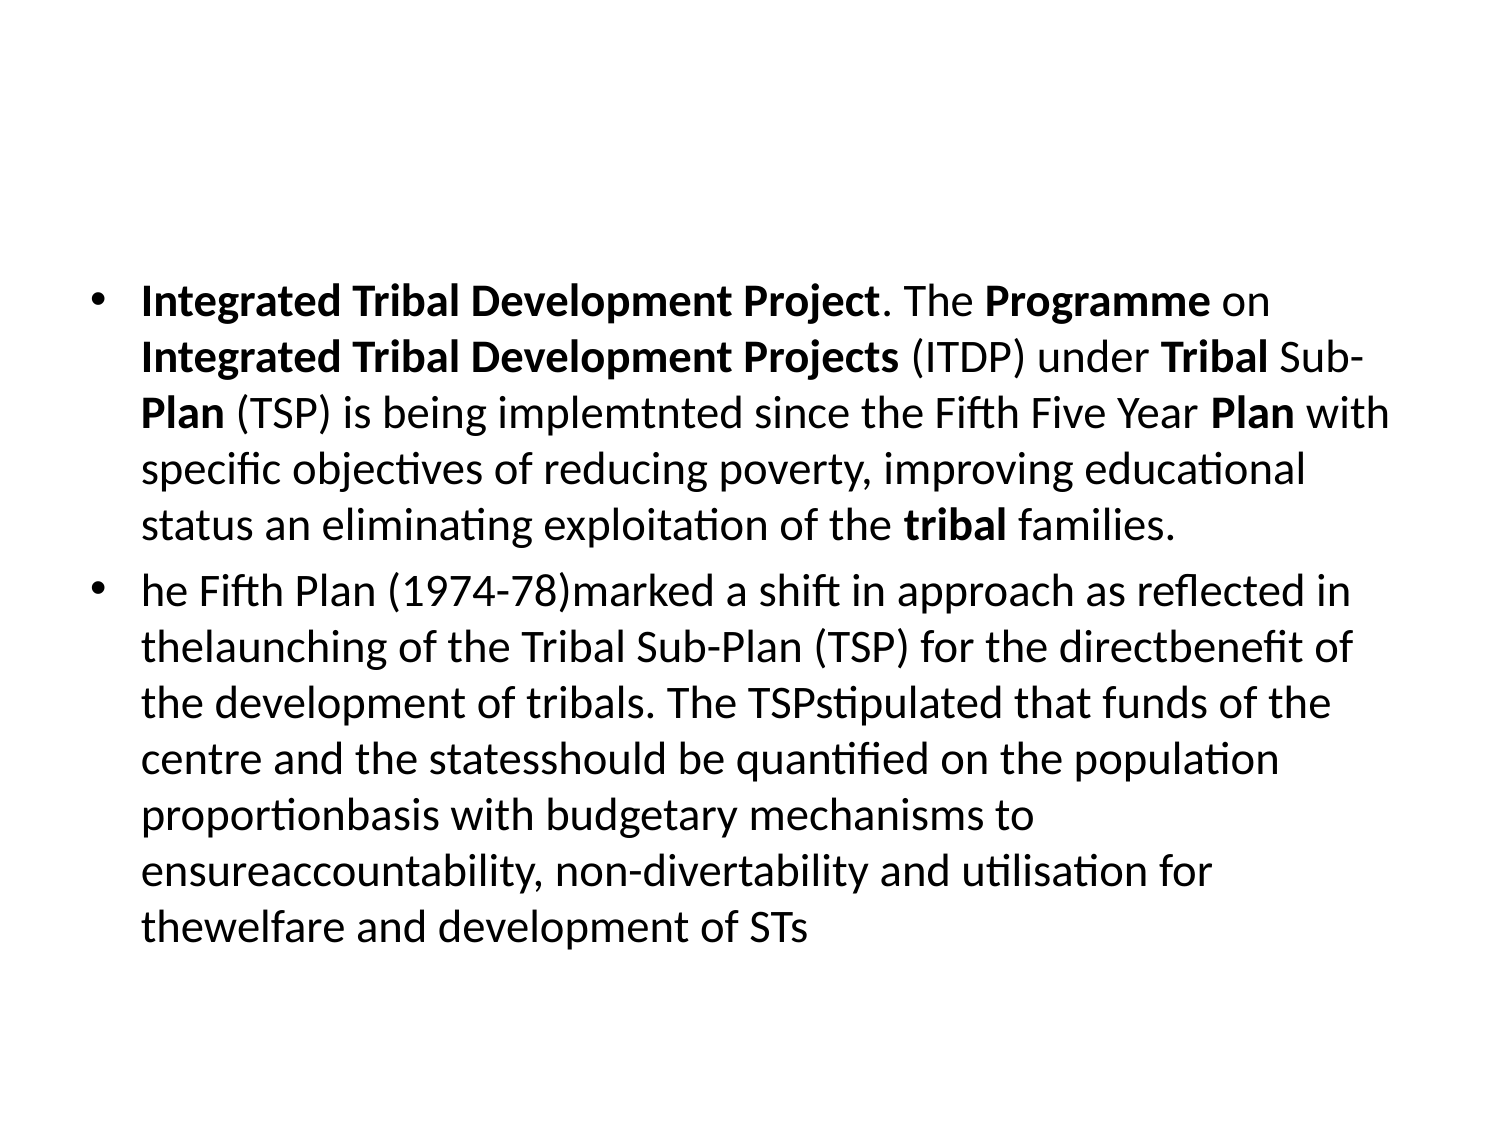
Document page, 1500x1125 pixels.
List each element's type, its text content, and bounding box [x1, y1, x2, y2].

list Integrated Tribal Development Project. The Programme on Integrated Tribal Development Projects (ITDP) under Tribal Sub-Plan (TSP) is being implemtnted since the Fifth Five Year Plan with specific objectives of reducing poverty, improving educational status an eliminating exploitation of the tribal families. he Fifth Plan (1974-78)marked a shift in approach as reflected in thelaunching of the Tribal Sub-Plan (TSP) for the directbenefit of the development of tribals. The TSPstipulated that funds of the centre and the statesshould be quantified on the population proportionbasis with budgetary mechanisms to ensureaccountability, non-divertability and utilisation for thewelfare and development of STs [75, 262, 1425, 1005]
